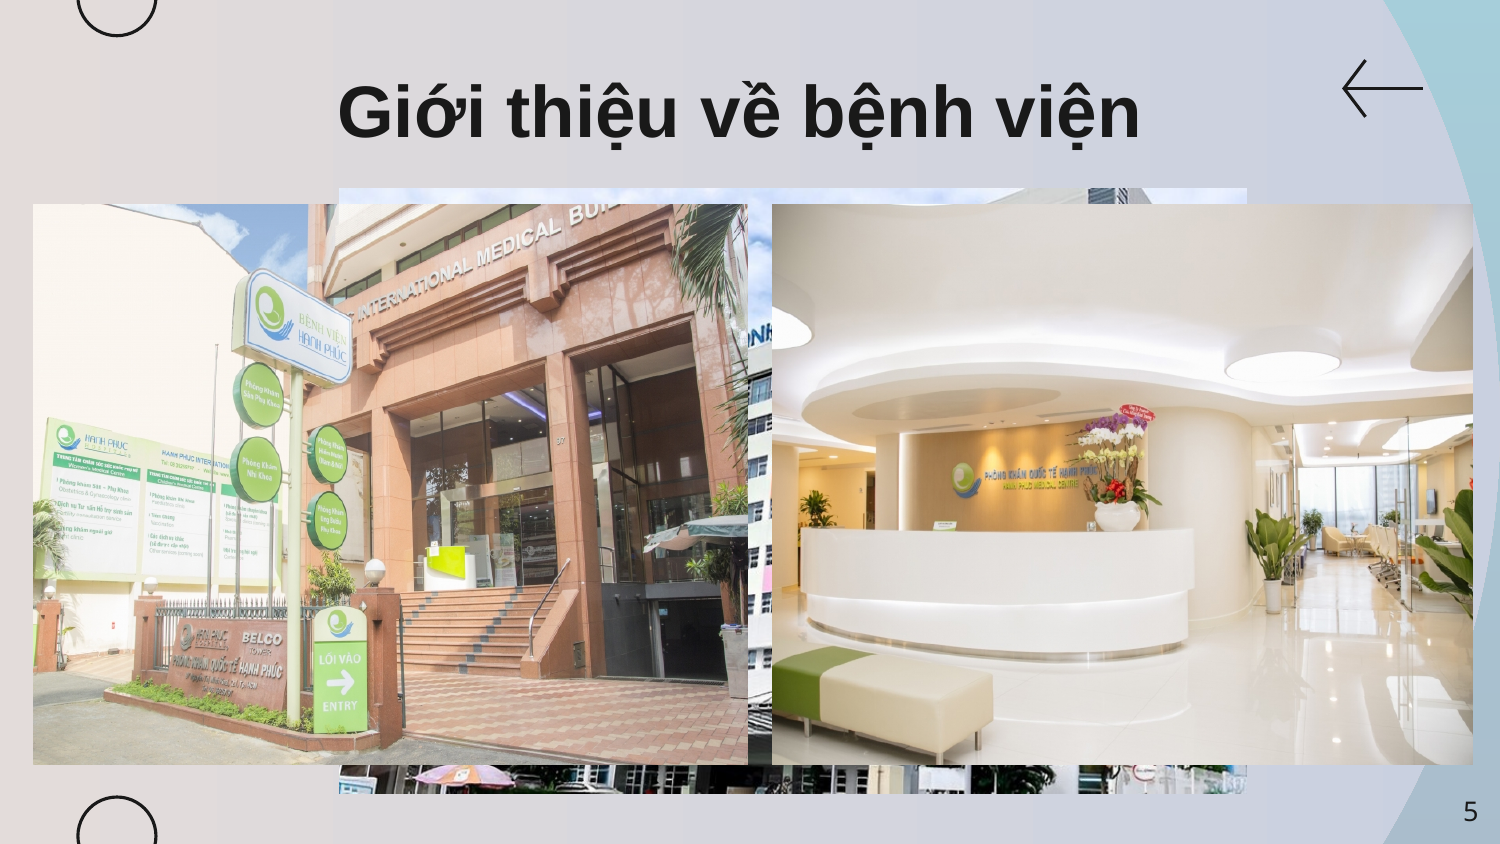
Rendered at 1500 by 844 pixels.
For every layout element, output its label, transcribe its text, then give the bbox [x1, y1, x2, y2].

picture [33, 188, 1473, 794]
slide_number 5 [1403, 779, 1494, 844]
title Giới thiệu về bệnh viện [118, 54, 1382, 149]
